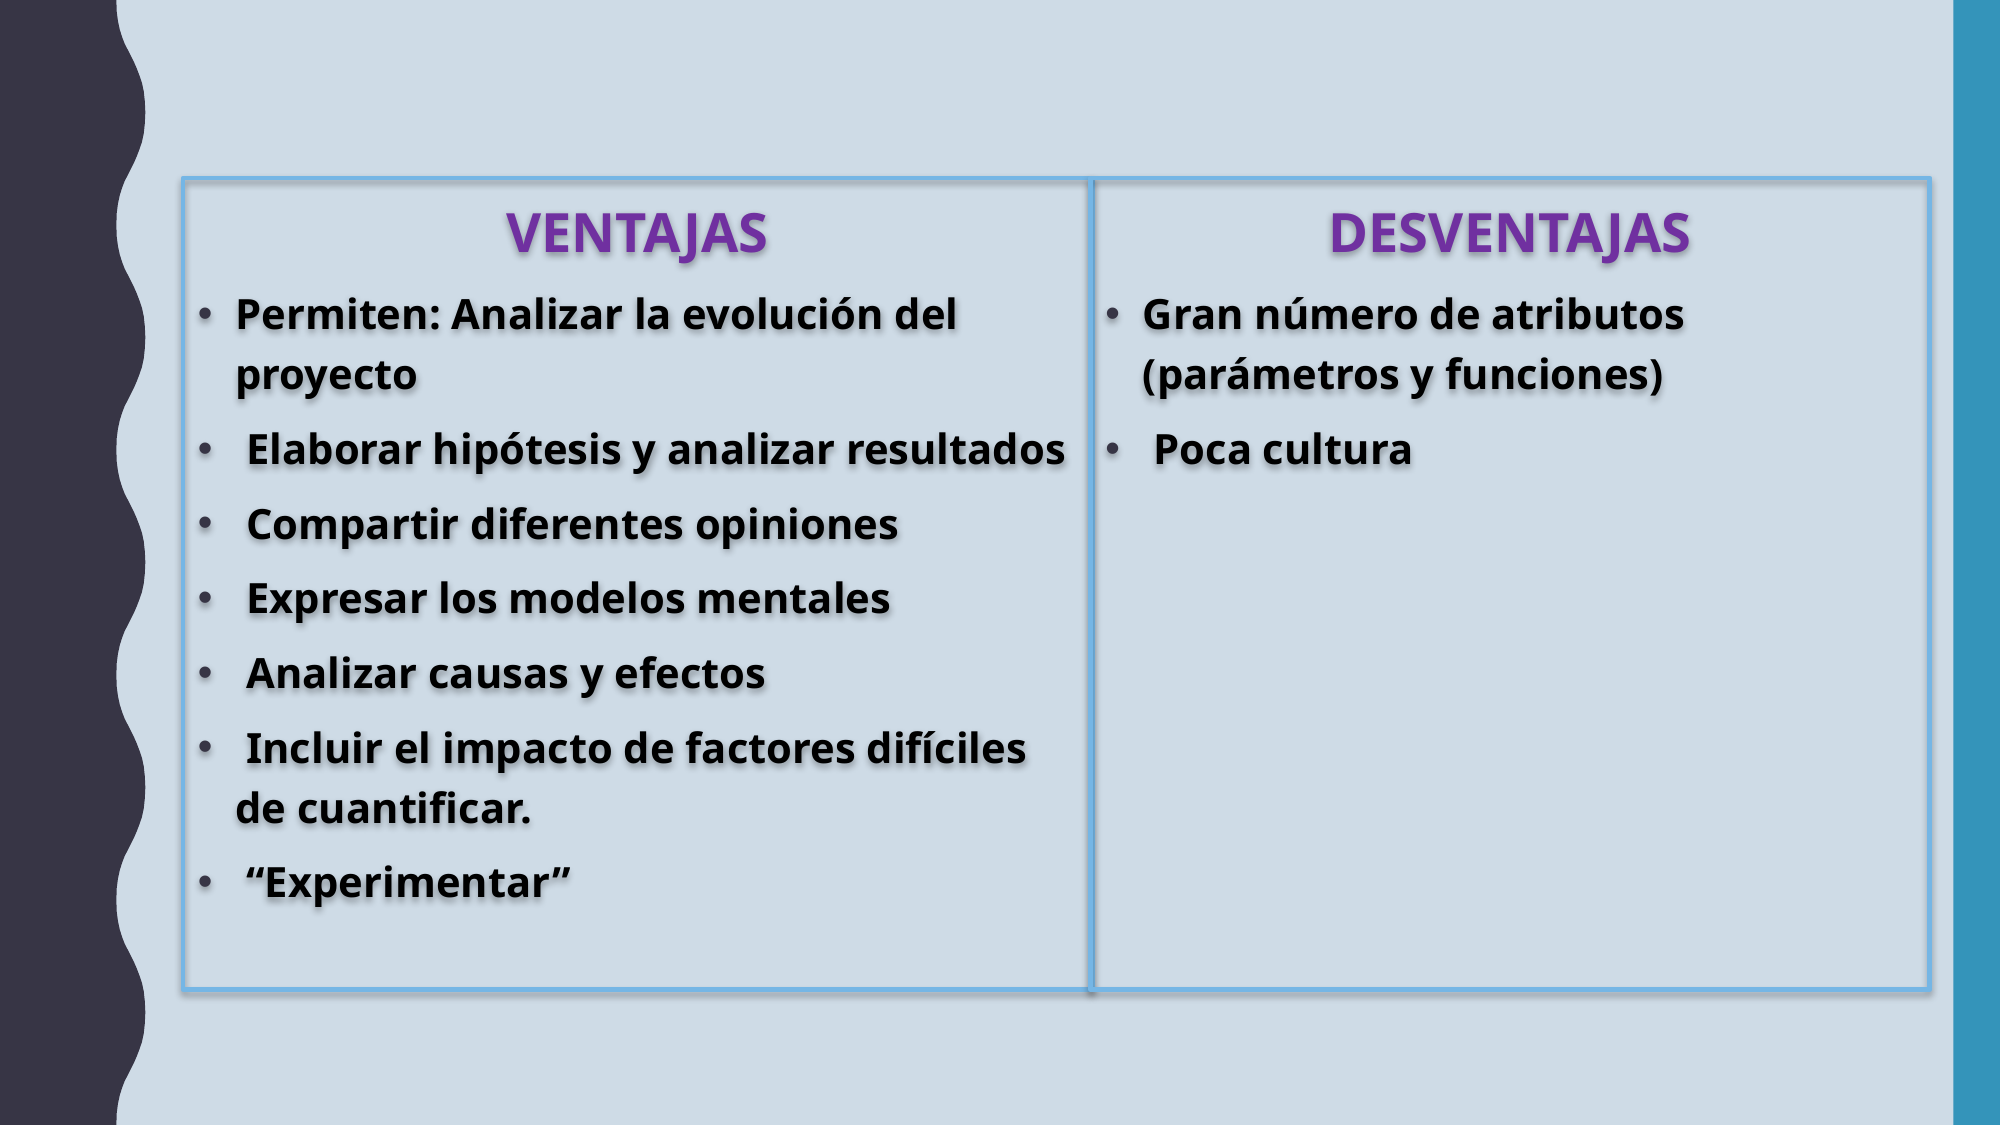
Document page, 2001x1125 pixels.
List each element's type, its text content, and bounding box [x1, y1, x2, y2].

text_box DESVENTAJAS Gran número de atributos (parámetros y funciones) Poca cultura [1090, 177, 1930, 990]
list VENTAJAS Permiten: Analizar la evolución del proyecto Elaborar hipótesis y analizar resultados Compartir diferentes opiniones Expresar los modelos mentales Analizar causas y efectos Incluir el impacto de factores difíciles de cuantificar. “Experimentar” [182, 177, 1090, 990]
